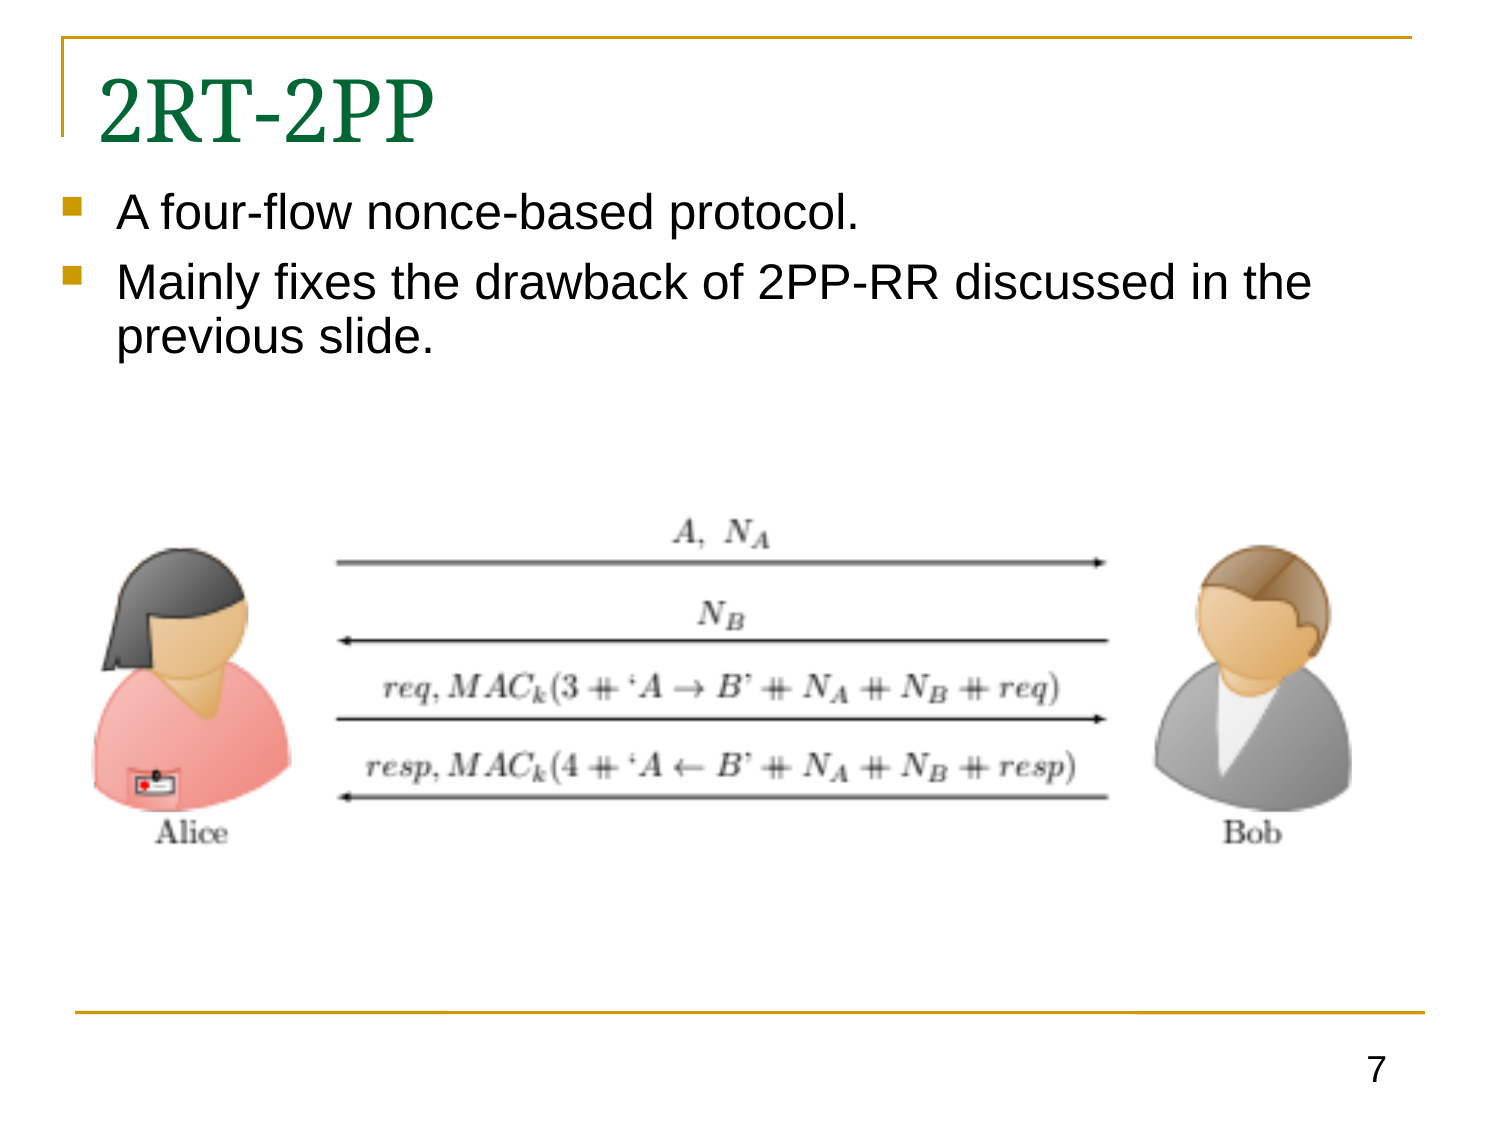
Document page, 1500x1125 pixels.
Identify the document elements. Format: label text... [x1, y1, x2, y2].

title 2RT-2PP [81, 47, 1419, 168]
text_box 7 [1351, 1023, 1424, 1098]
picture [86, 494, 1353, 851]
list A four-flow nonce-based protocol. Mainly fixes the drawback of 2PP-RR discussed in the previous slide. [45, 178, 1419, 468]
